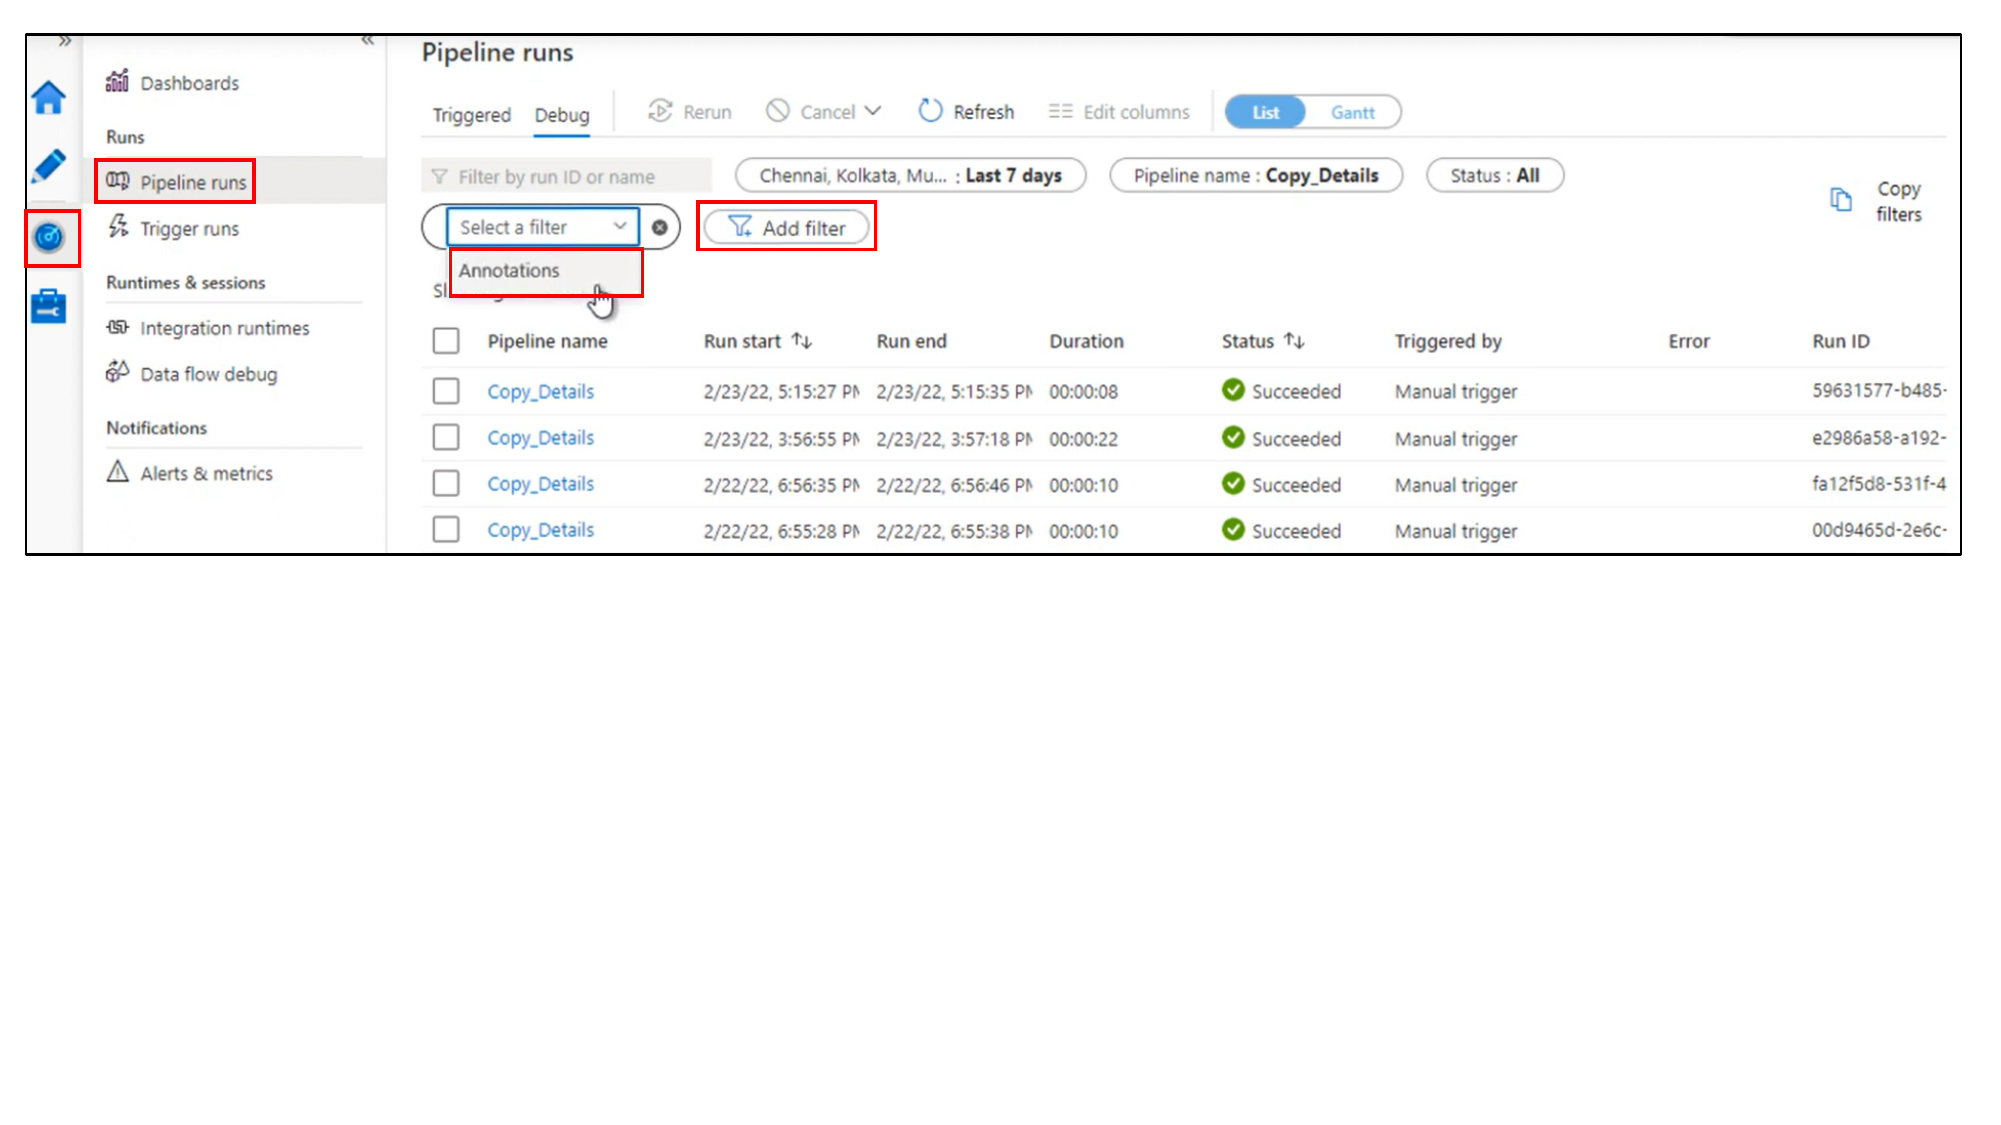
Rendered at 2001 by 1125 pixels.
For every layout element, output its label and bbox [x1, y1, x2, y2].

picture [27, 35, 1960, 554]
